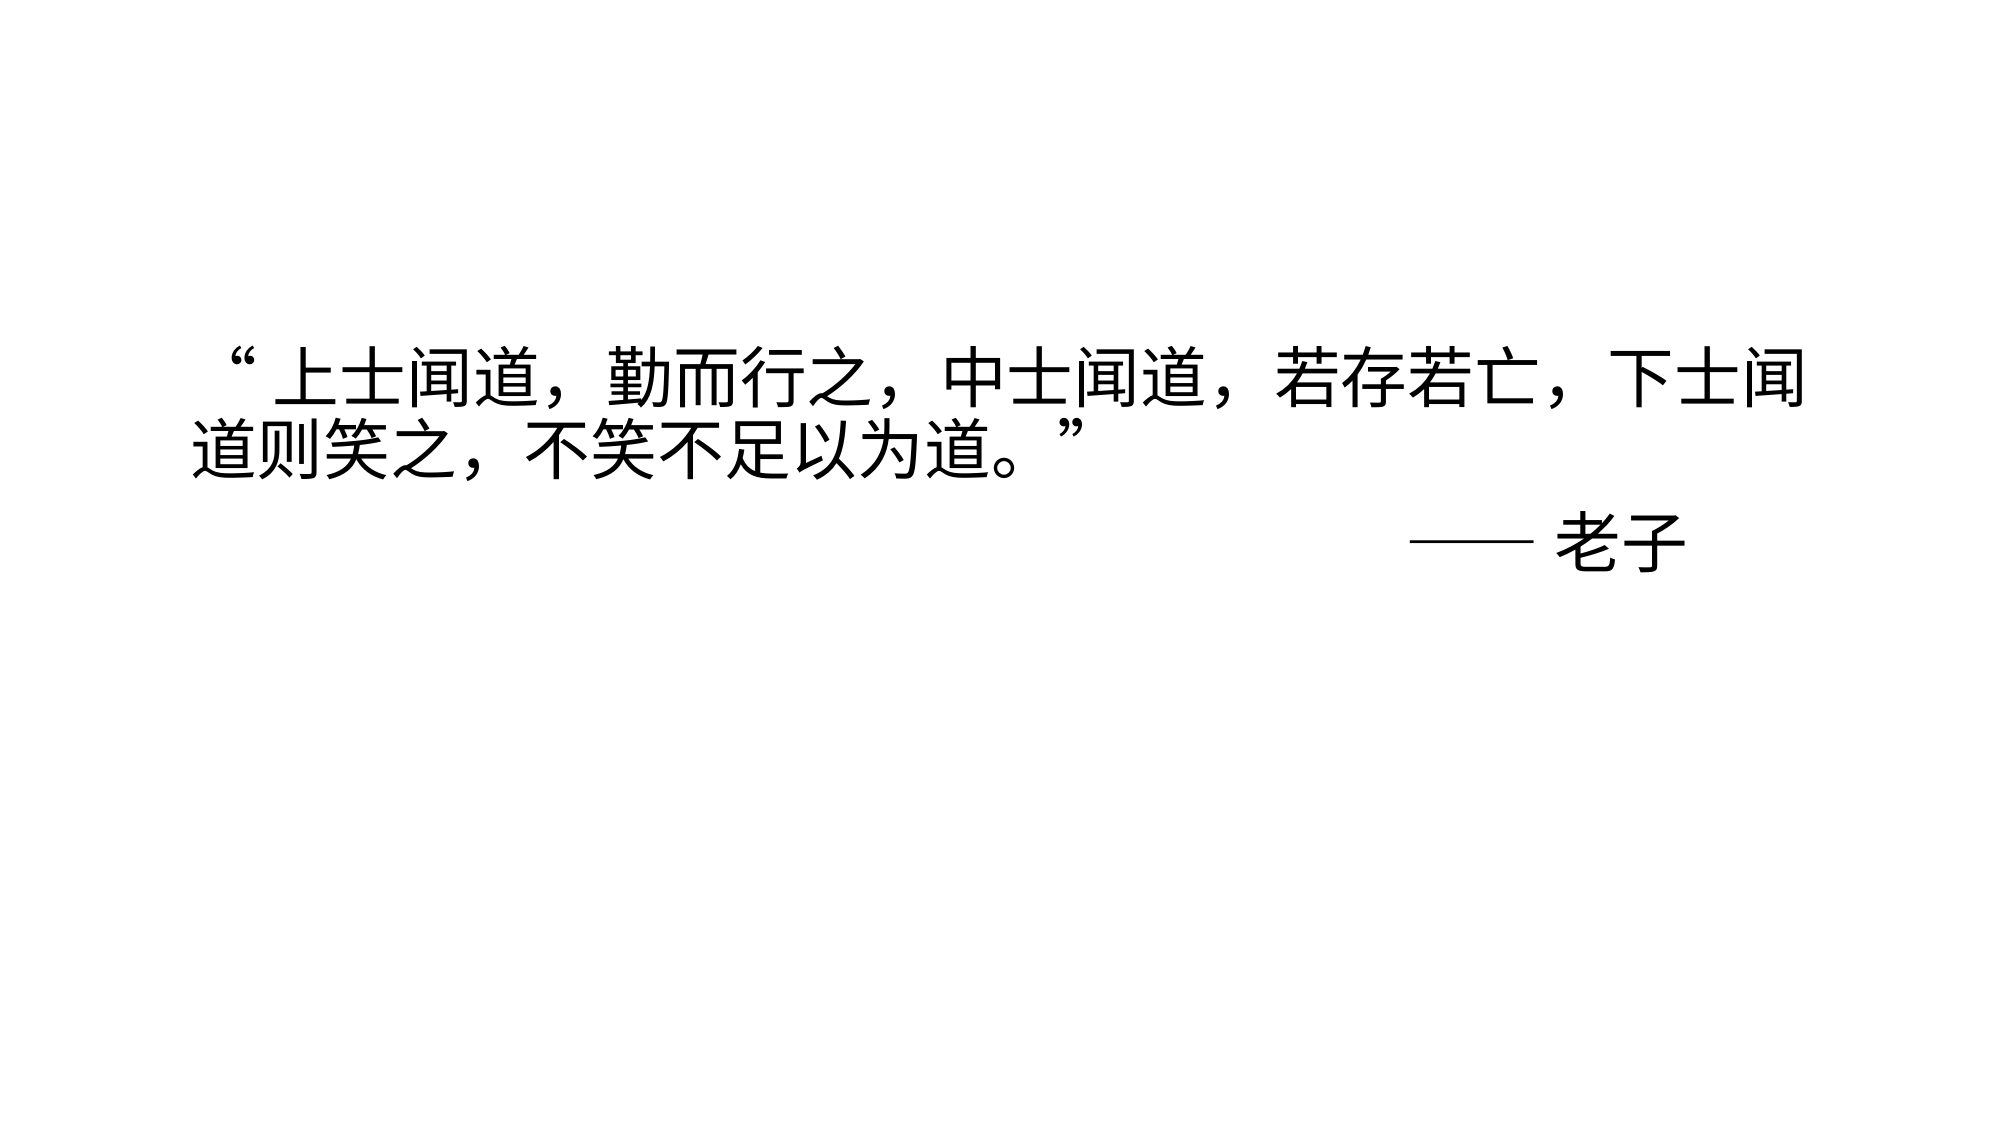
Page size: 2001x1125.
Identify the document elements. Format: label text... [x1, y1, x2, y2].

list “上士闻道，勤而行之，中士闻道，若存若亡，下士闻道则笑之，不笑不足以为道。” ——老子 [175, 337, 1846, 963]
